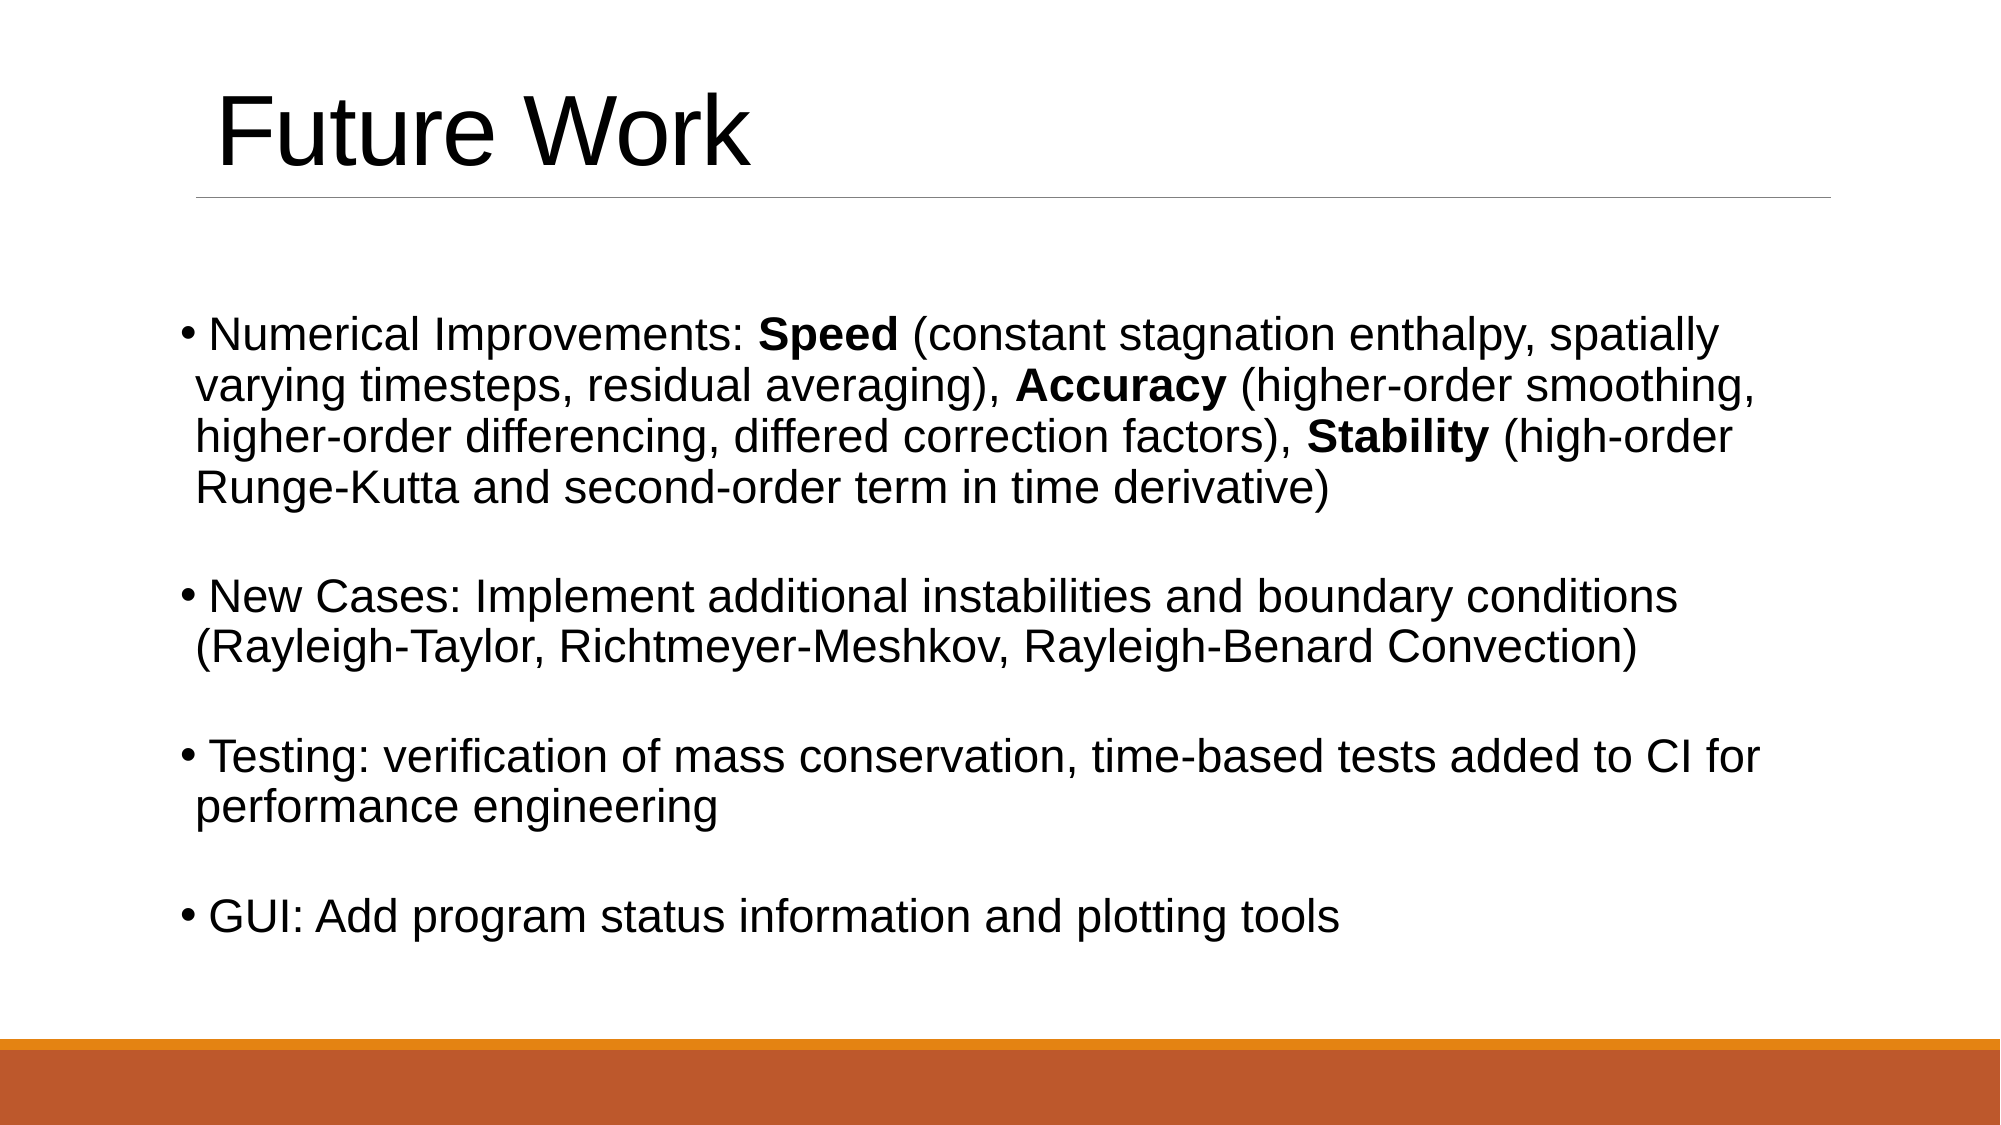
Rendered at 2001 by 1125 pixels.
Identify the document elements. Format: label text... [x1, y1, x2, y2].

text_box Future Work [199, 0, 1850, 194]
list Numerical Improvements: Speed (constant stagnation enthalpy, spatially varying timesteps, residual averaging), Accuracy (higher-order smoothing, higher-order differencing, differed correction factors), Stability (high-order Runge-Kutta and second-order term in time derivative) New Cases: Implement additional instabilities and boundary conditions (Rayleigh-Taylor, Richtmeyer-Meshkov, Rayleigh-Benard Convection) Testing: verification of mass conservation, time-based tests added to CI for performance engineering GUI: Add program status information and plotting tools [180, 302, 1822, 963]
